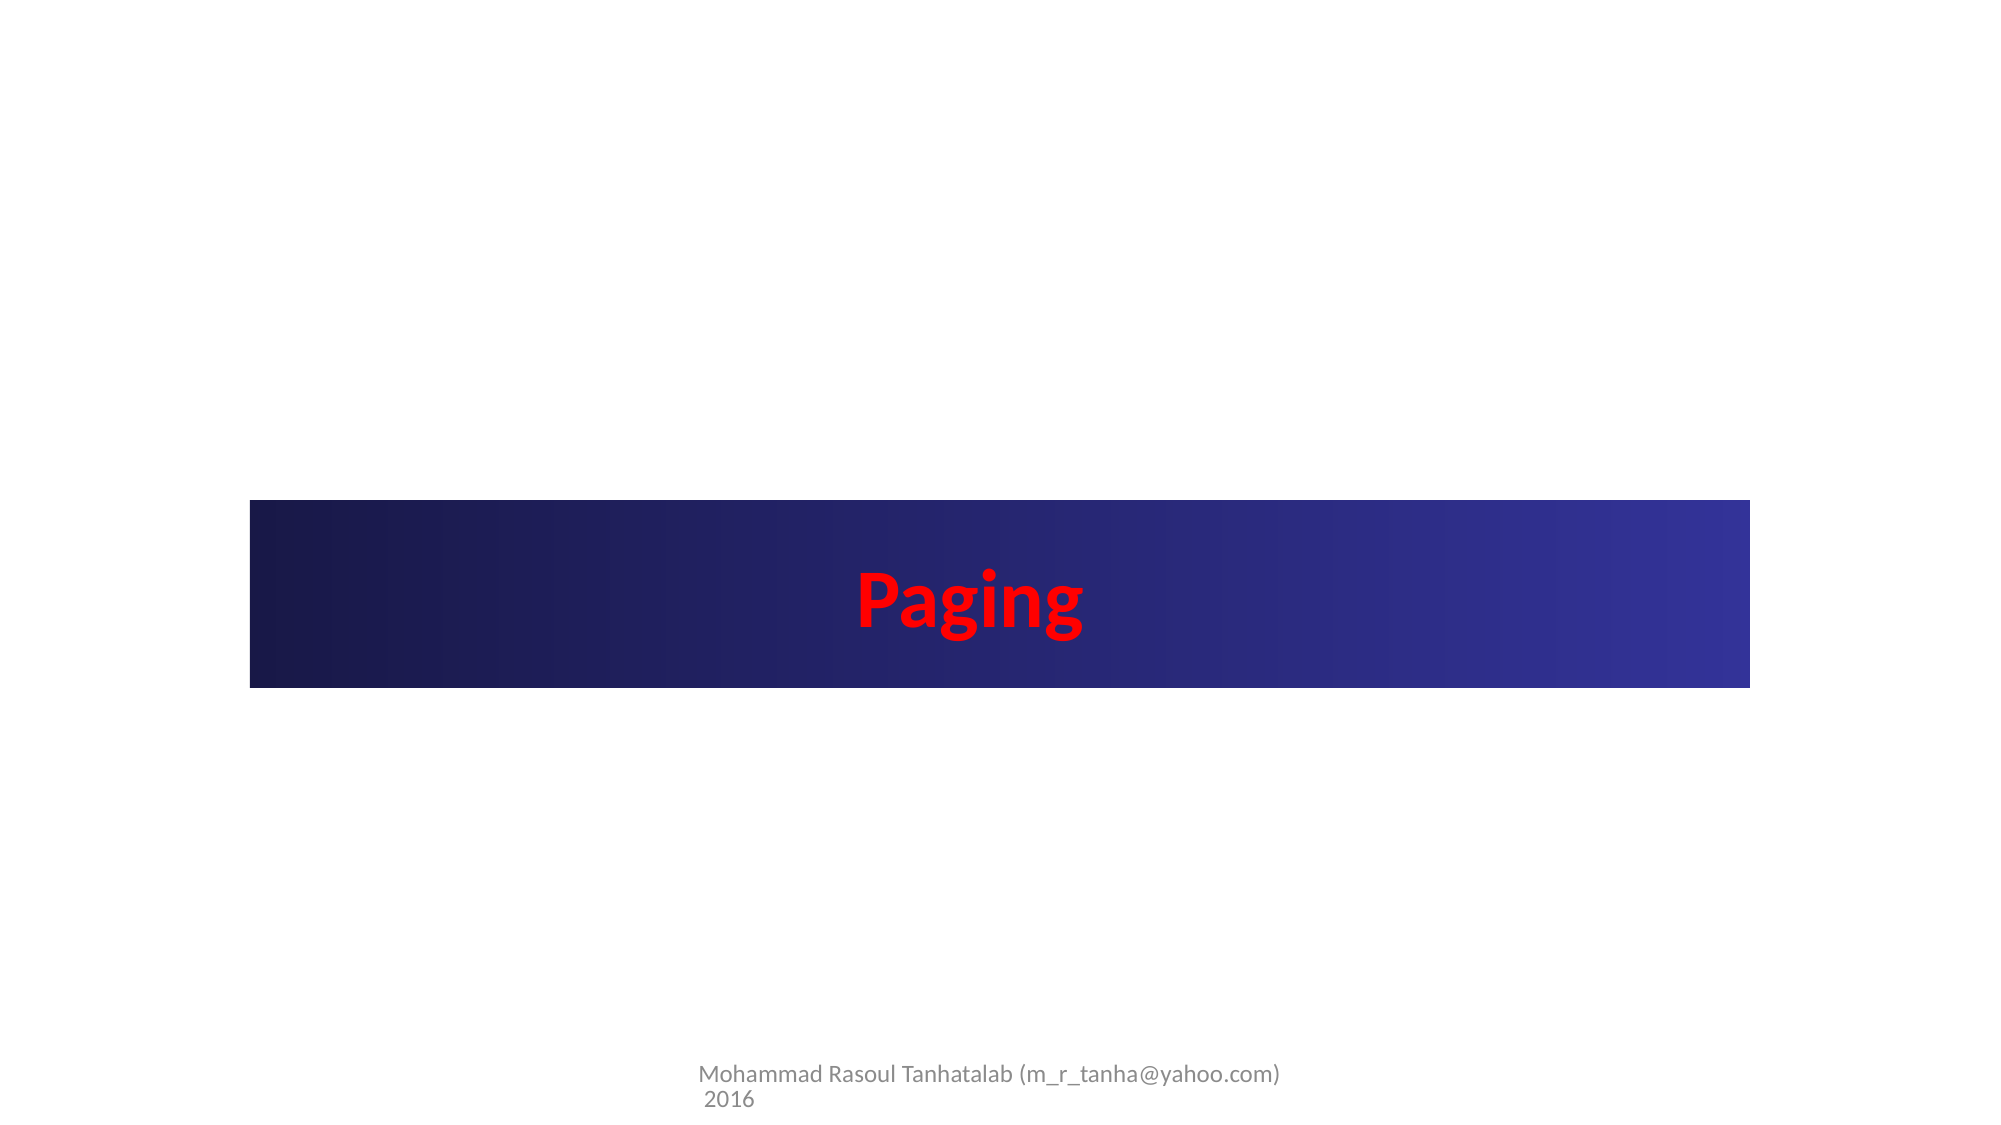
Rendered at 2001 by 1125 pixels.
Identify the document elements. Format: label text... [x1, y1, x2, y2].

title Paging [249, 500, 1750, 688]
footer Mohammad Rasoul Tanhatalab (m_r_tanha@yahoo.com) 2016 [683, 1042, 1317, 1103]
